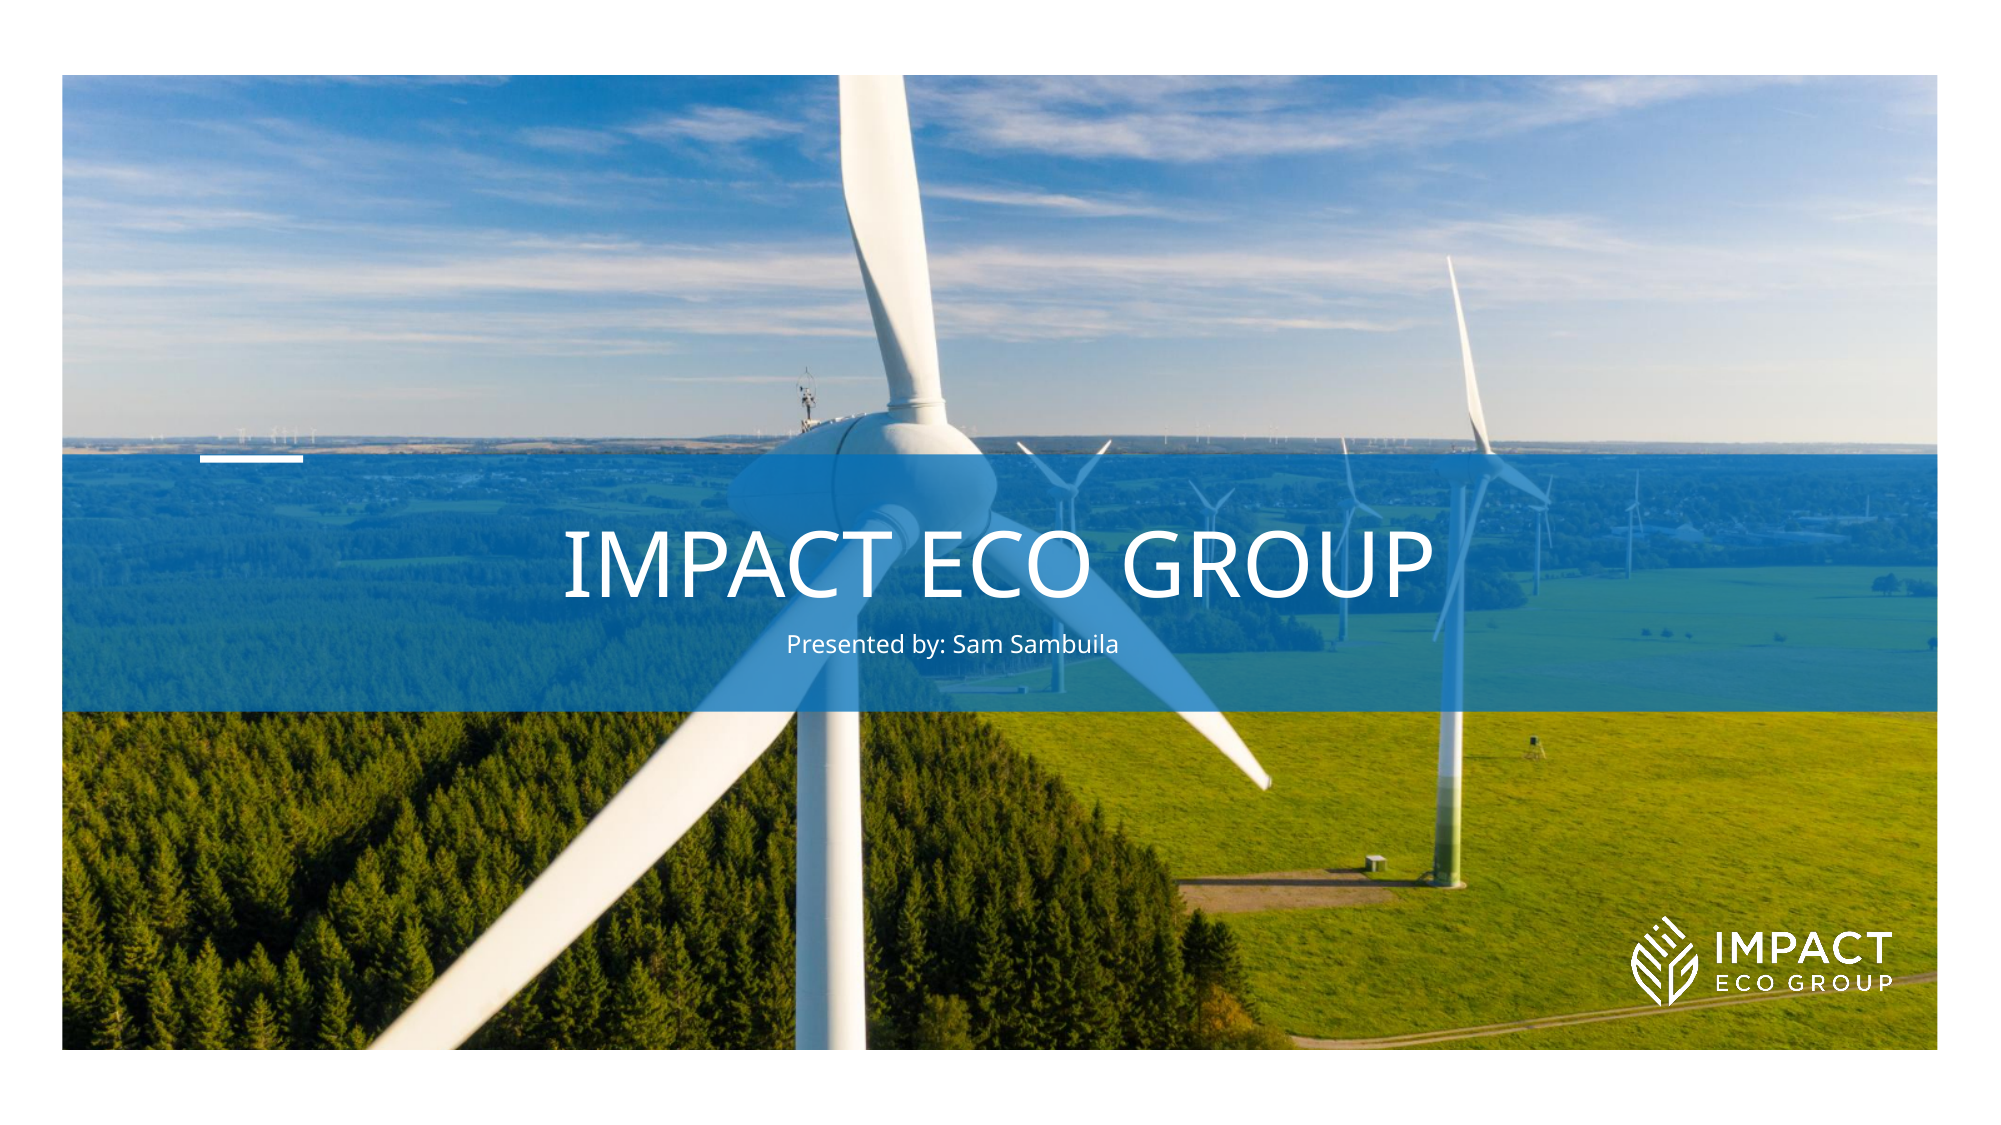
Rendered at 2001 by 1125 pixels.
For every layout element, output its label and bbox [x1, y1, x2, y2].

picture [62, 74, 1938, 1050]
